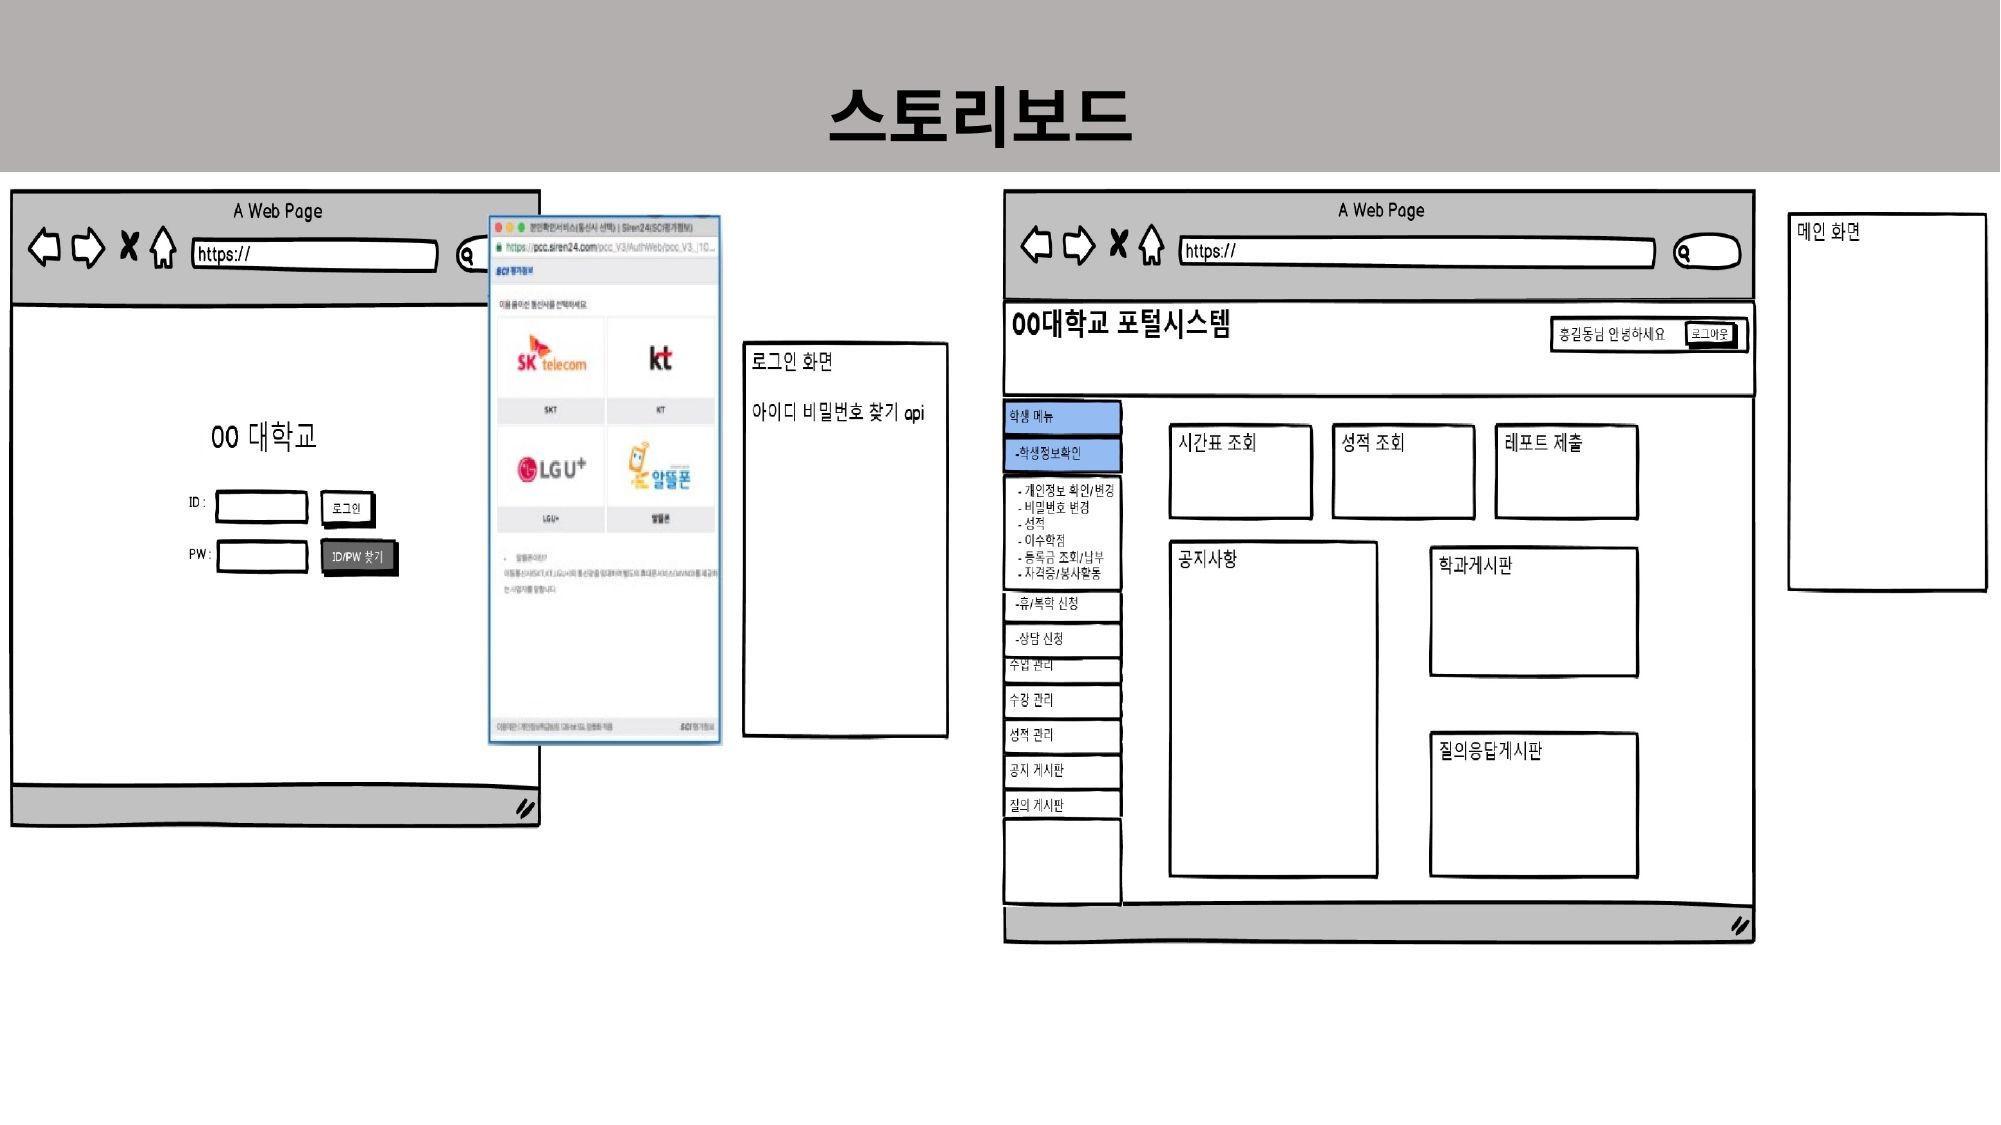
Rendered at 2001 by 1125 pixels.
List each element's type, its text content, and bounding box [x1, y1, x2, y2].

text_box 스토리보드 [579, 28, 1383, 164]
picture [0, 172, 2000, 1125]
